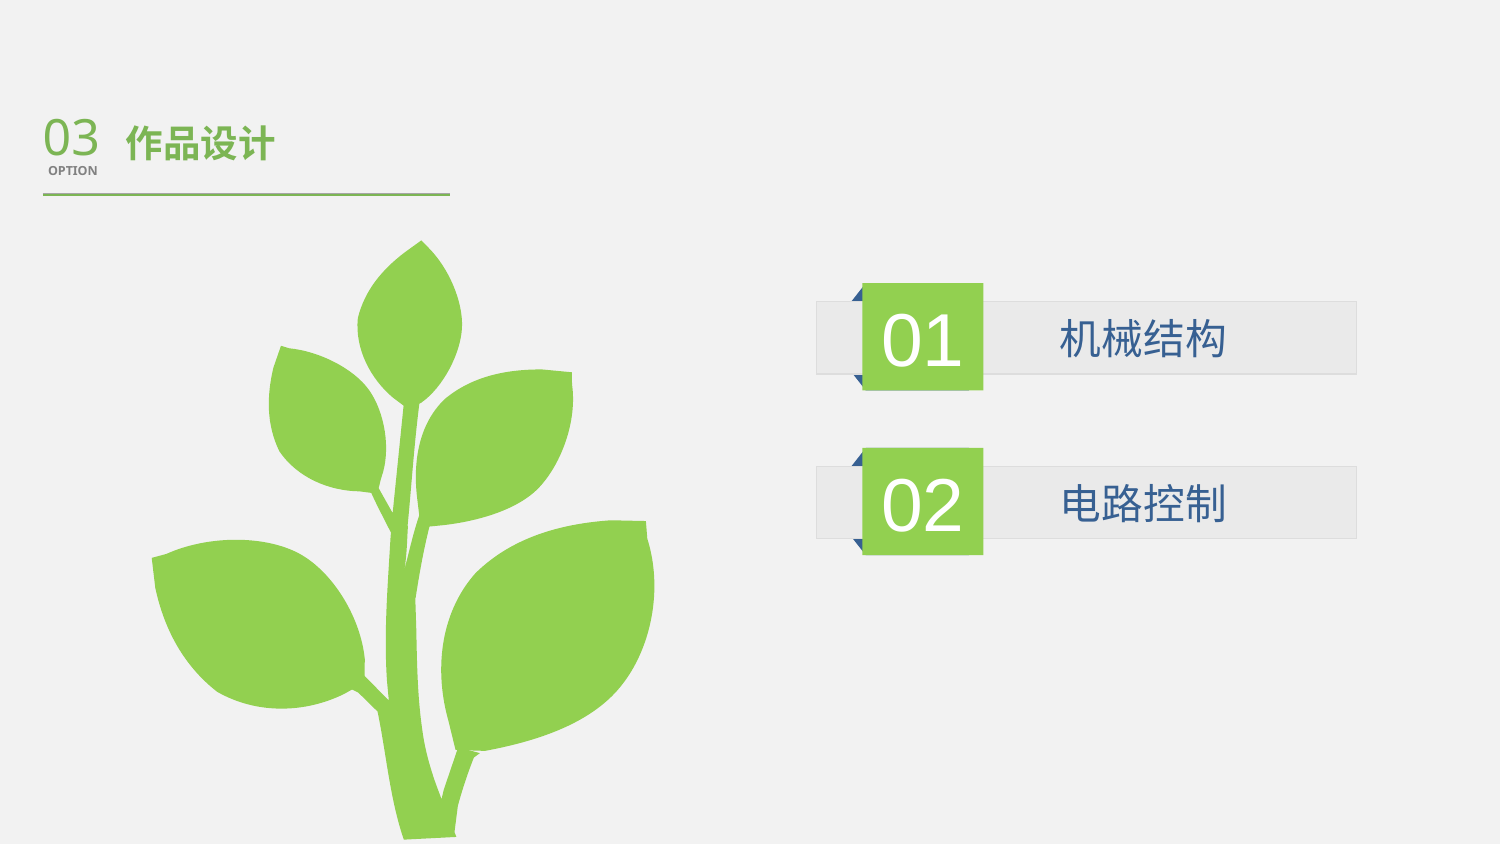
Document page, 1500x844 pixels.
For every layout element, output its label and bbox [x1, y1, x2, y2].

text_box [815, 282, 1357, 391]
text_box [266, 343, 389, 495]
text_box [355, 238, 465, 407]
text_box [414, 367, 576, 529]
text_box [343, 394, 482, 842]
text_box [815, 447, 1357, 556]
text_box [439, 518, 657, 753]
text_box [149, 537, 367, 711]
text_box [31, 104, 492, 195]
